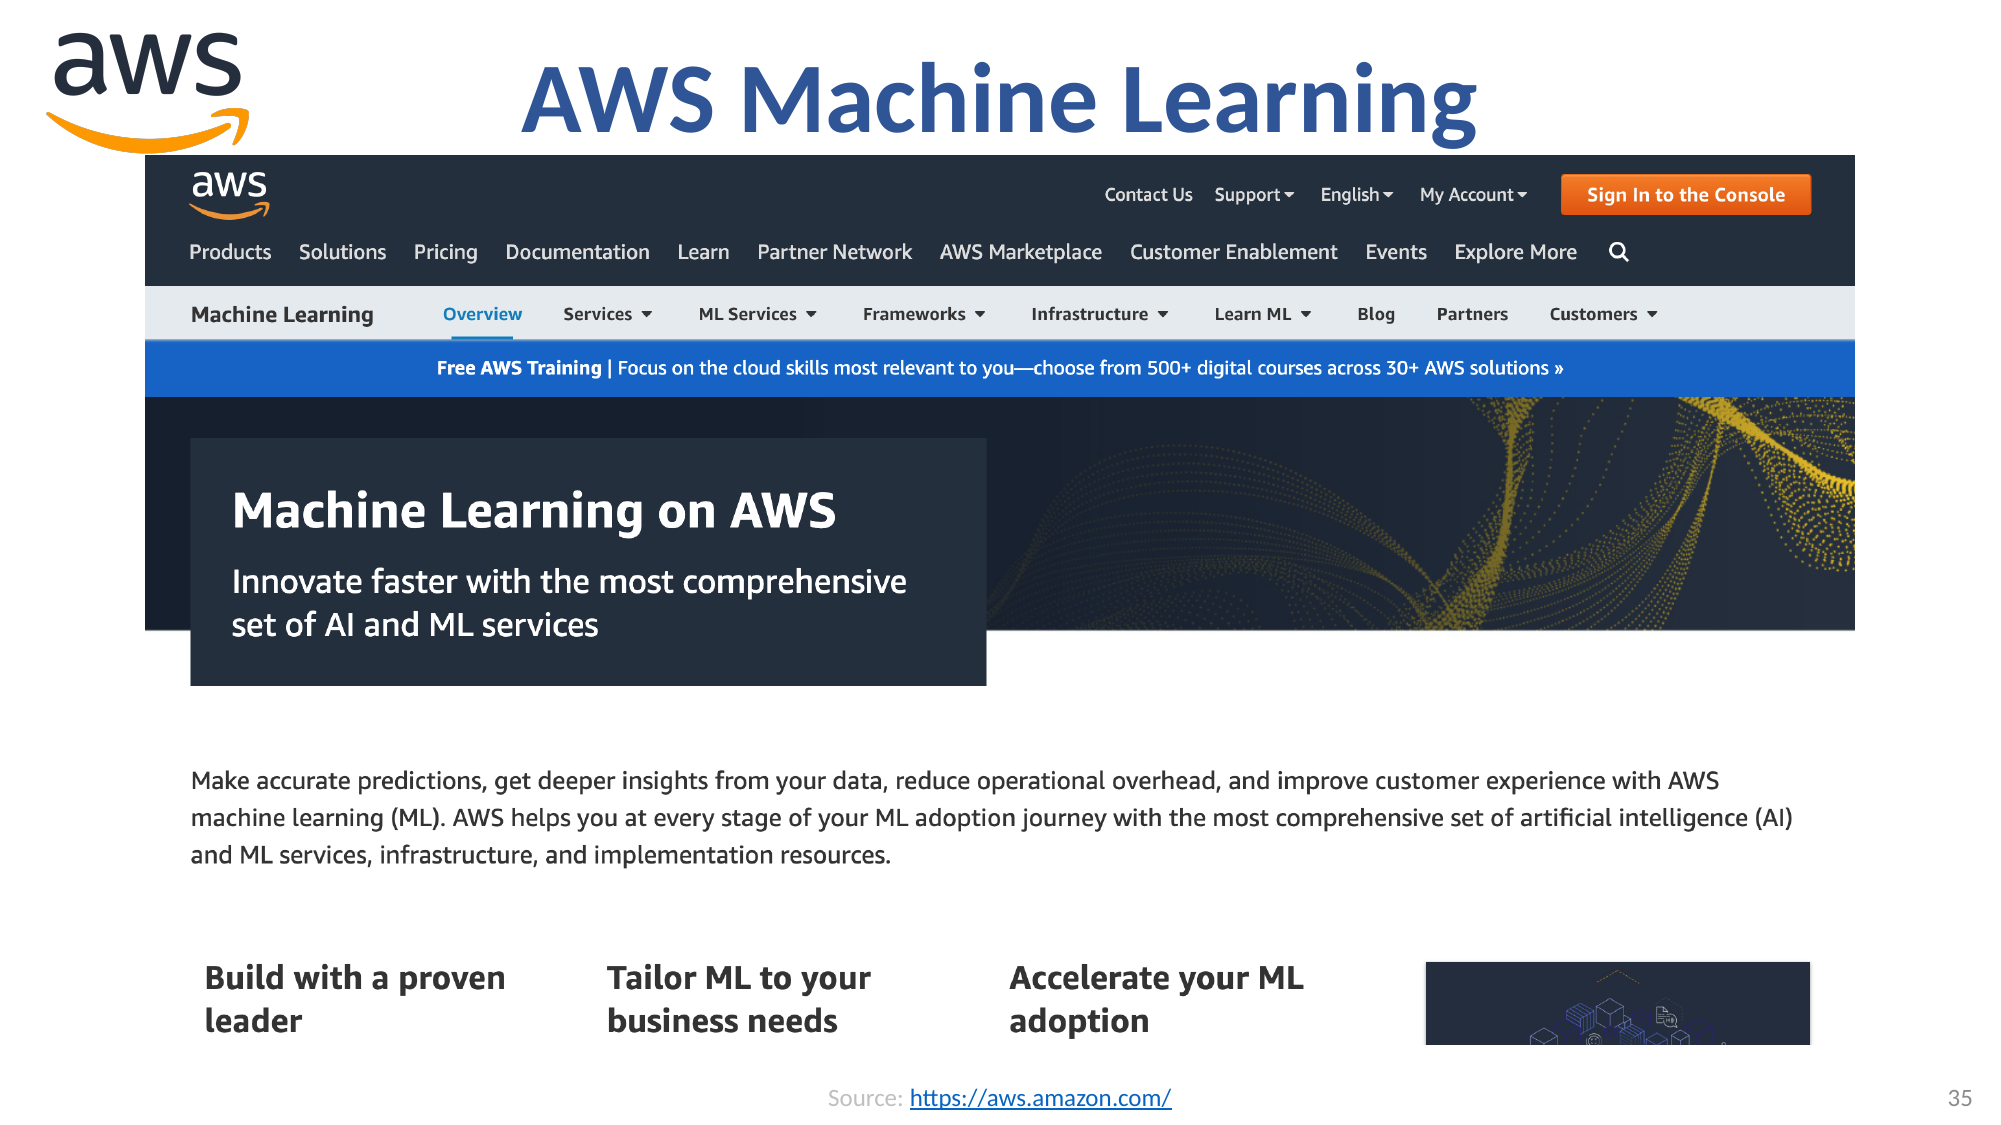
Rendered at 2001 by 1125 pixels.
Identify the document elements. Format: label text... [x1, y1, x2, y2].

slide_number 35 [1830, 1076, 1989, 1116]
picture [45, 32, 250, 154]
picture [145, 155, 1855, 1045]
title AWS Machine Learning [88, 0, 1912, 186]
text_box Source: https://aws.amazon.com/ [236, 1074, 1764, 1119]
